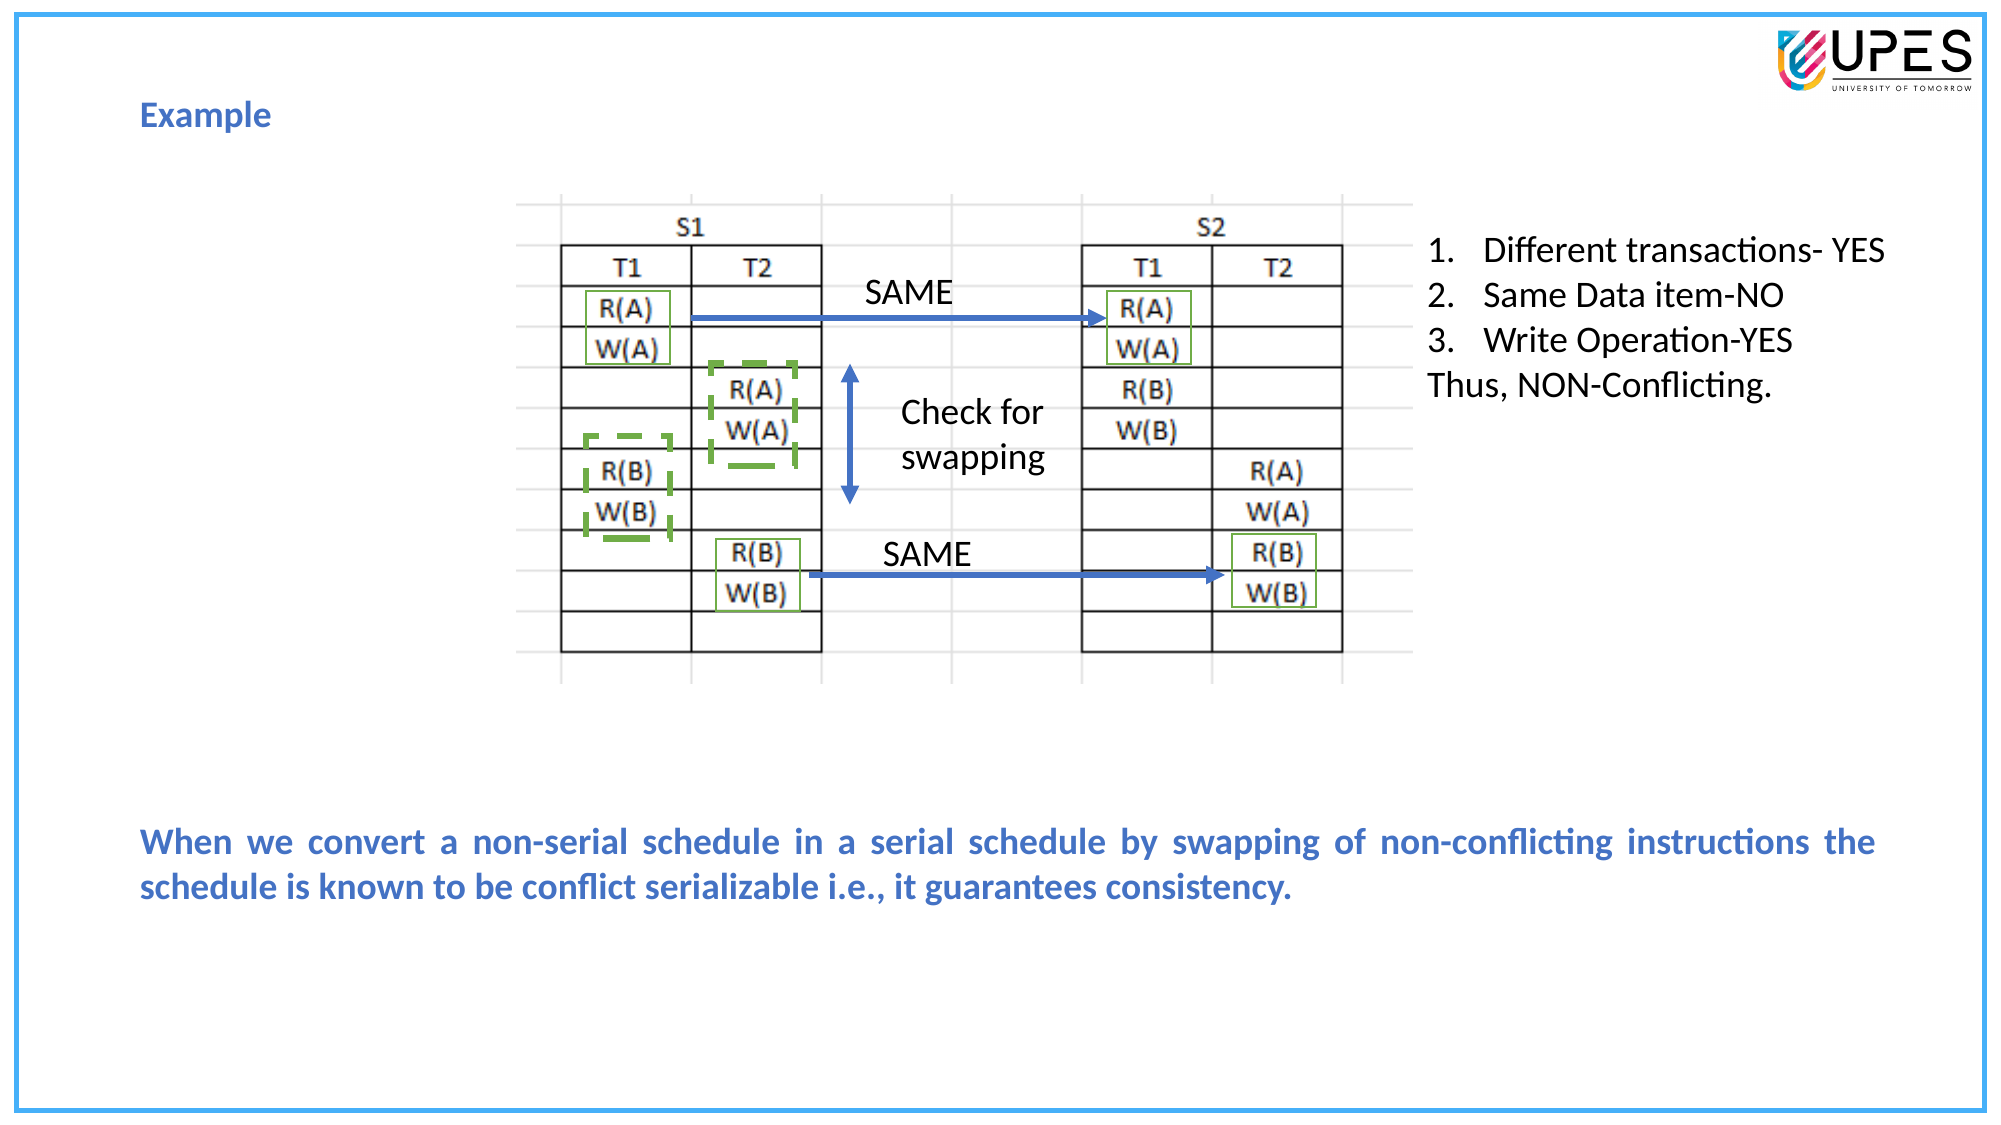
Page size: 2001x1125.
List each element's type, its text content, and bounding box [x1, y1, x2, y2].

picture [1758, 20, 1978, 110]
text_box When we convert a non-serial schedule in a serial schedule by swapping of non-conflicting instructions the schedule is known to be conflict serializable i.e., it guarantees consistency. [124, 809, 1893, 915]
text_box Different transactions- YES Same Data item-NO Write Operation-YES Thus, NON-Conflicting. [1413, 217, 1924, 413]
text_box Example [125, 82, 541, 142]
picture [516, 194, 1413, 685]
